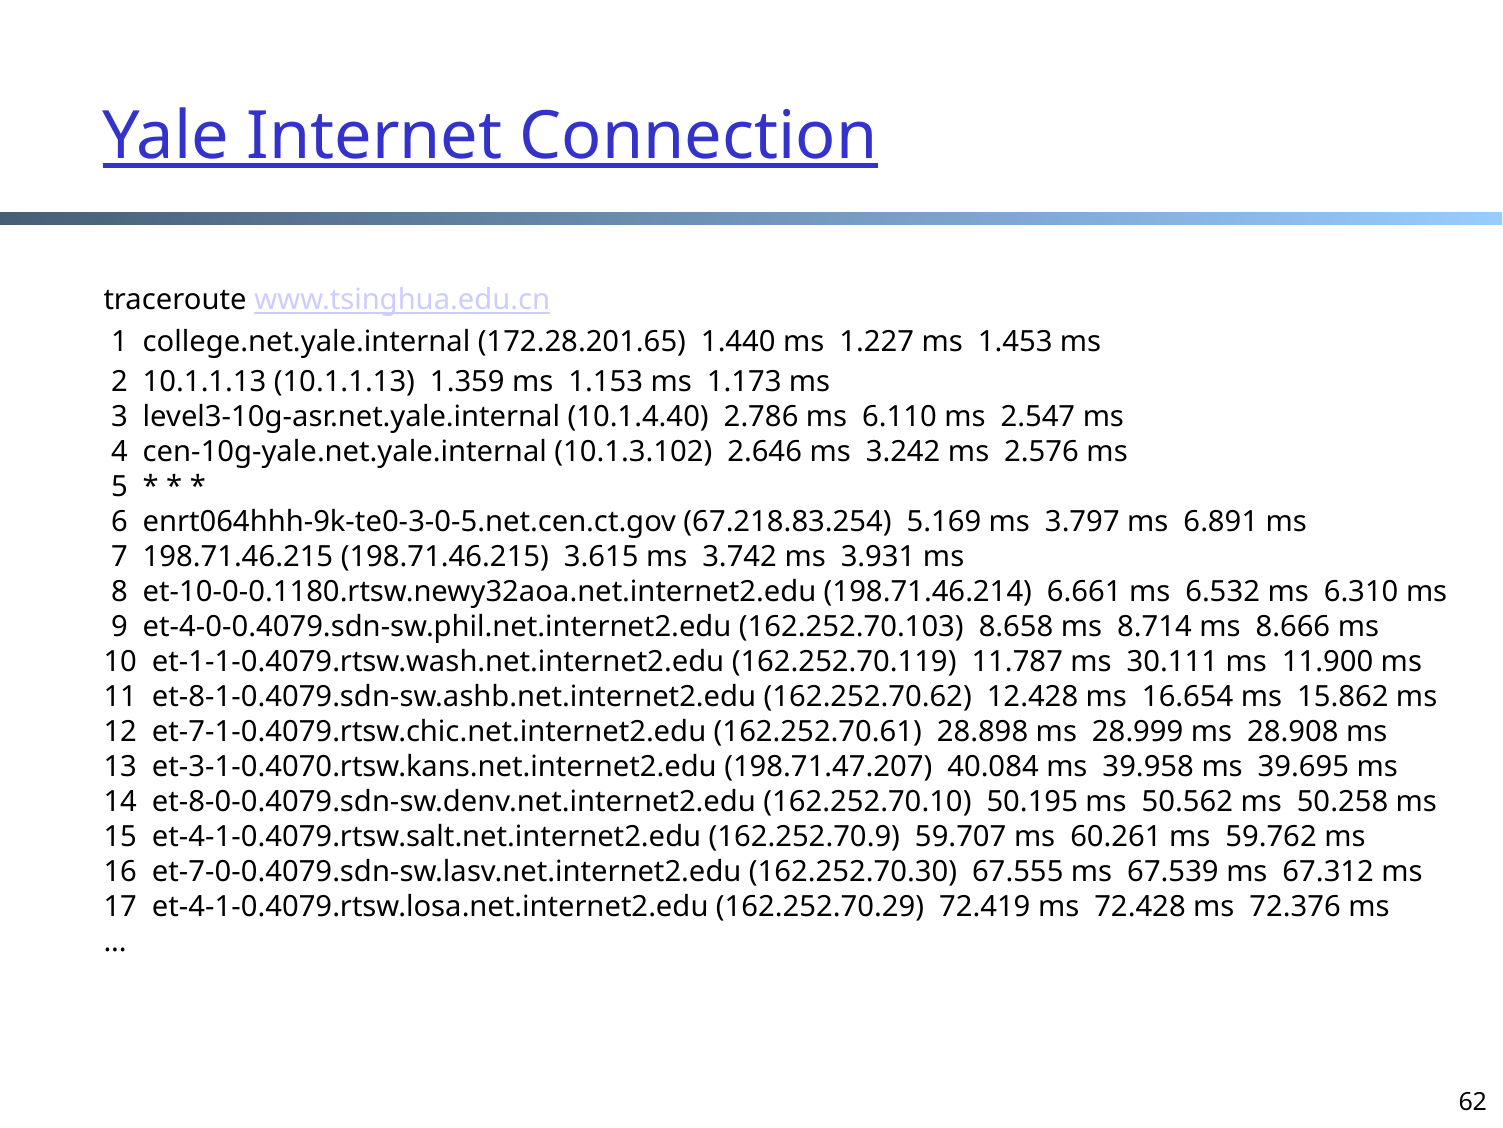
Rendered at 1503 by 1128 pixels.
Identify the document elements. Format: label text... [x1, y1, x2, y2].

title Yale Internet Connection [87, 37, 1365, 226]
list traceroute www.tsinghua.edu.cn 1 college.net.yale.internal (172.28.201.65) 1.440 ms 1.227 ms 1.453 ms 2 10.1.1.13 (10.1.1.13) 1.359 ms 1.153 ms 1.173 ms 3 level3-10g-asr.net.yale.internal (10.1.4.40) 2.786 ms 6.110 ms 2.547 ms 4 cen-10g-yale.net.yale.internal (10.1.3.102) 2.646 ms 3.242 ms 2.576 ms 5 * * * 6 enrt064hhh-9k-te0-3-0-5.net.cen.ct.gov (67.218.83.254) 5.169 ms 3.797 ms 6.891 ms 7 198.71.46.215 (198.71.46.215) 3.615 ms 3.742 ms 3.931 ms 8 et-10-0-0.1180.rtsw.newy32aoa.net.internet2.edu (198.71.46.214) 6.661 ms 6.532 ms 6.310 ms 9 et-4-0-0.4079.sdn-sw.phil.net.internet2.edu (162.252.70.103) 8.658 ms 8.714 ms 8.666 ms 10 et-1-1-0.4079.rtsw.wash.net.internet2.edu (162.252.70.119) 11.787 ms 30.111 ms 11.900 ms 11 et-8-1-0.4079.sdn-sw.ashb.net.internet2.edu (162.252.70.62) 12.428 ms 16.654 ms 15.862 ms 12 et-7-1-0.4079.rtsw.chic.net.internet2.edu (162.252.70.61) 28.898 ms 28.999 ms 28.908 ms 13 et-3-1-0.4070.rtsw.kans.net.internet2.edu (198.71.47.207) 40.084 ms 39.958 ms 39.695 ms 14 et-8-0-0.4079.sdn-sw.denv.net.internet2.edu (162.252.70.10) 50.195 ms 50.562 ms 50.258 ms 15 et-4-1-0.4079.rtsw.salt.net.internet2.edu (162.252.70.9) 59.707 ms 60.261 ms 59.762 ms 16 et-7-0-0.4079.sdn-sw.lasv.net.internet2.edu (162.252.70.30) 67.555 ms 67.539 ms 67.312 ms 17 et-4-1-0.4079.rtsw.losa.net.internet2.edu (162.252.70.29) 72.419 ms 72.428 ms 72.376 ms ... [88, 251, 1464, 1015]
slide_number 62 [1151, 1051, 1503, 1128]
